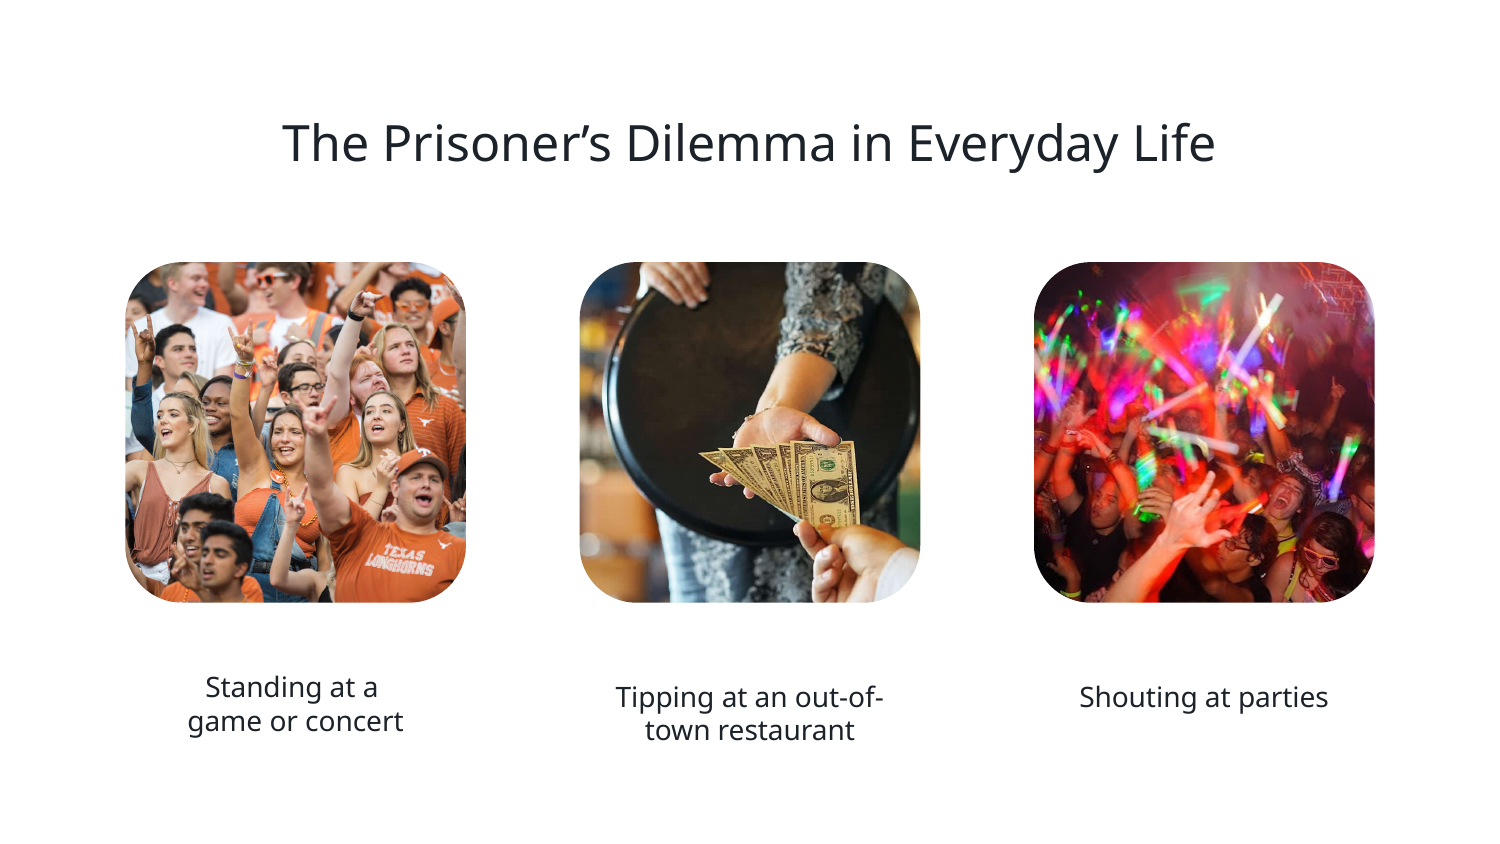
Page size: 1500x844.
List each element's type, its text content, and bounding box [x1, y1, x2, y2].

text_box Standing at a game or concert [125, 662, 466, 745]
text_box Tipping at an out-of-town restaurant [579, 671, 921, 754]
picture [579, 262, 921, 603]
title The Prisoner’s Dilemma in Everyday Life [103, 118, 1397, 173]
picture [125, 262, 466, 603]
text_box Shouting at parties [1033, 671, 1375, 721]
picture [1033, 262, 1375, 603]
